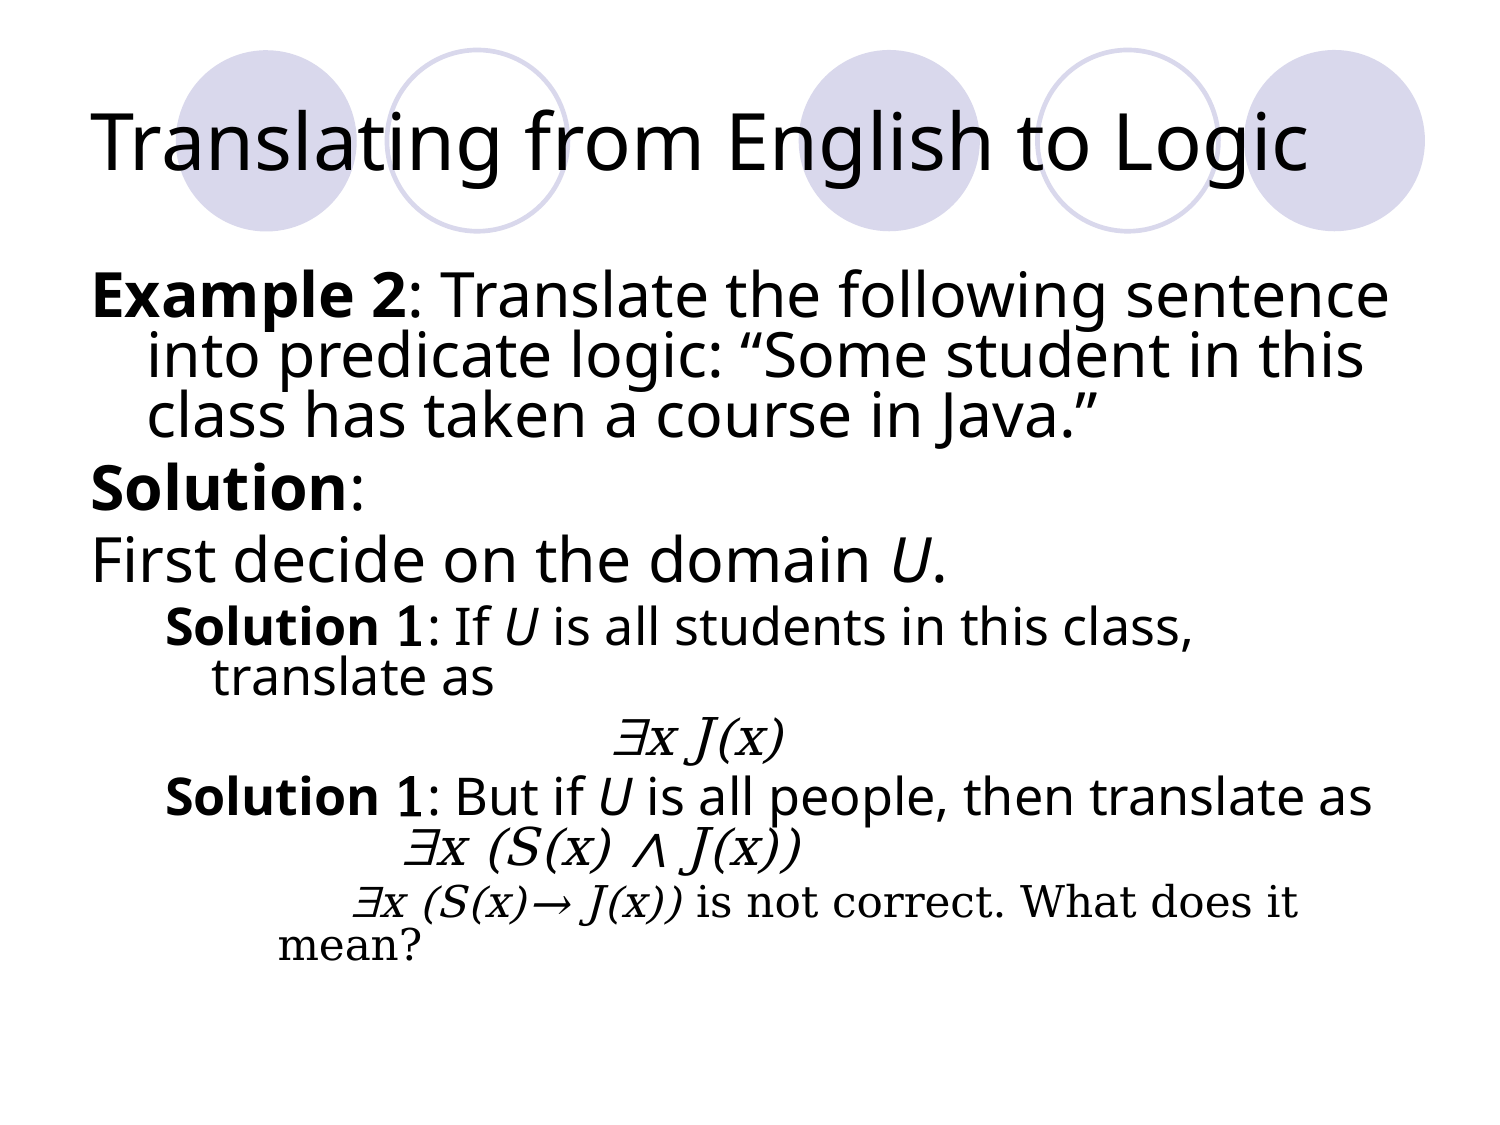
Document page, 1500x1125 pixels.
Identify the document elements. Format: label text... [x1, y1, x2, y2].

title Translating from English to Logic [75, 45, 1425, 233]
list Example 2: Translate the following sentence into predicate logic: “Some student in this class has taken a course in Java.” Solution: First decide on the domain U. Solution 1: If U is all students in this class, translate as x J(x) Solution 1: But if U is all people, then translate as x (S(x) ∧ J(x)) x (S(x)→ J(x)) is not correct. What does it mean? [75, 262, 1425, 1006]
